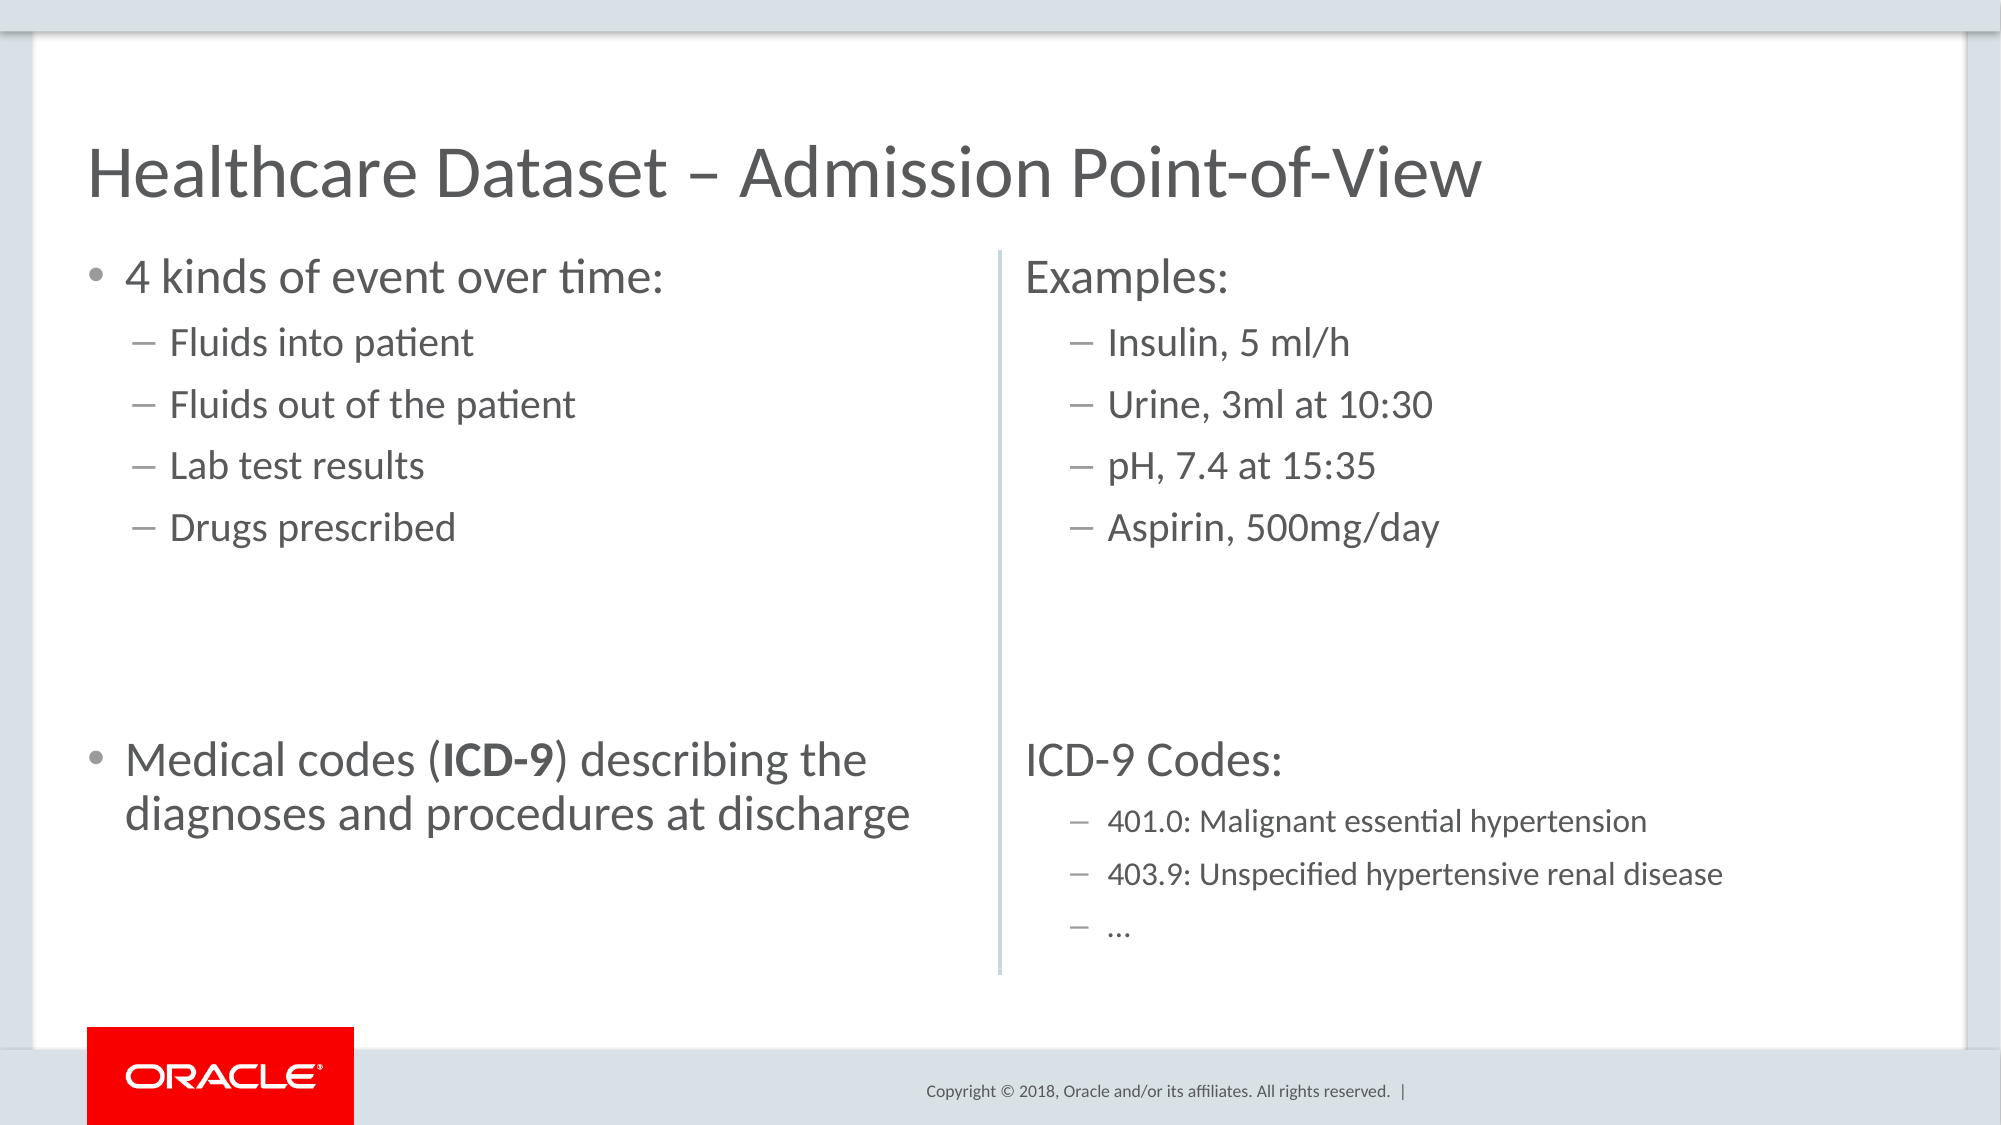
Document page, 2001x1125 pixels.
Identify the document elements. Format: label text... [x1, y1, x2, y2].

list Examples: Insulin, 5 ml/h Urine, 3ml at 10:30 pH, 7.4 at 15:35 Aspirin, 500mg/day ICD-9 Codes: 401.0: Malignant essential hypertension 403.9: Unspecified hypertensive renal disease … [1025, 249, 1913, 975]
picture [87, 1027, 354, 1125]
title Healthcare Dataset – Admission Point-of-View [87, 66, 1913, 213]
list 4 kinds of event over time: Fluids into patient Fluids out of the patient Lab test results Drugs prescribed Medical codes (ICD-9) describing the diagnoses and procedures at discharge [87, 249, 975, 975]
